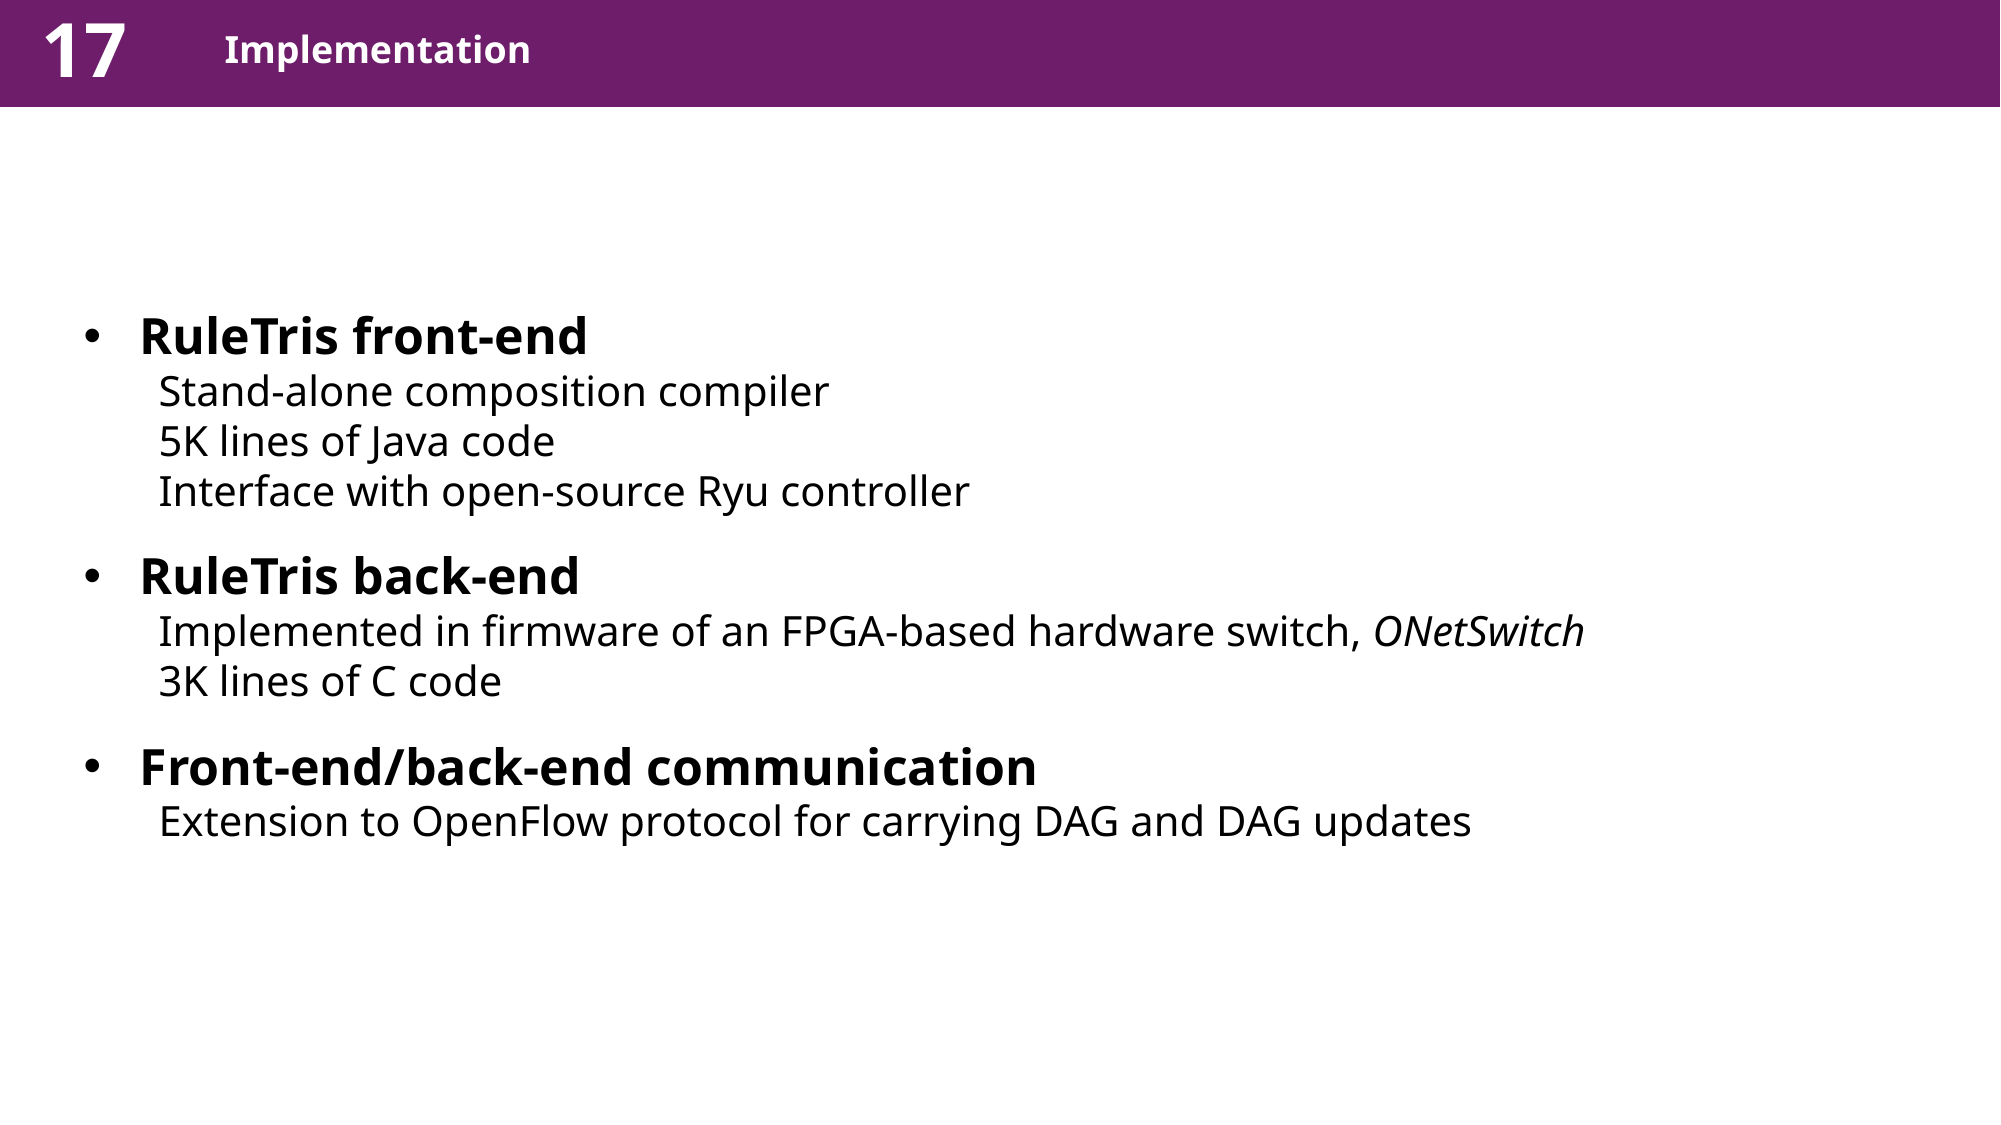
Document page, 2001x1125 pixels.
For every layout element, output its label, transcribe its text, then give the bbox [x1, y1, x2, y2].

list Implementation [258, 23, 1881, 84]
text_box RuleTris front-end Stand-alone composition compiler 5K lines of Java code Interface with open-source Ryu controller RuleTris back-end Implemented in firmware of an FPGA-based hardware switch, ONetSwitch 3K lines of C code Front-end/back-end communication Extension to OpenFlow protocol for carrying DAG and DAG updates [68, 267, 2000, 853]
list 17 [26, 13, 258, 93]
